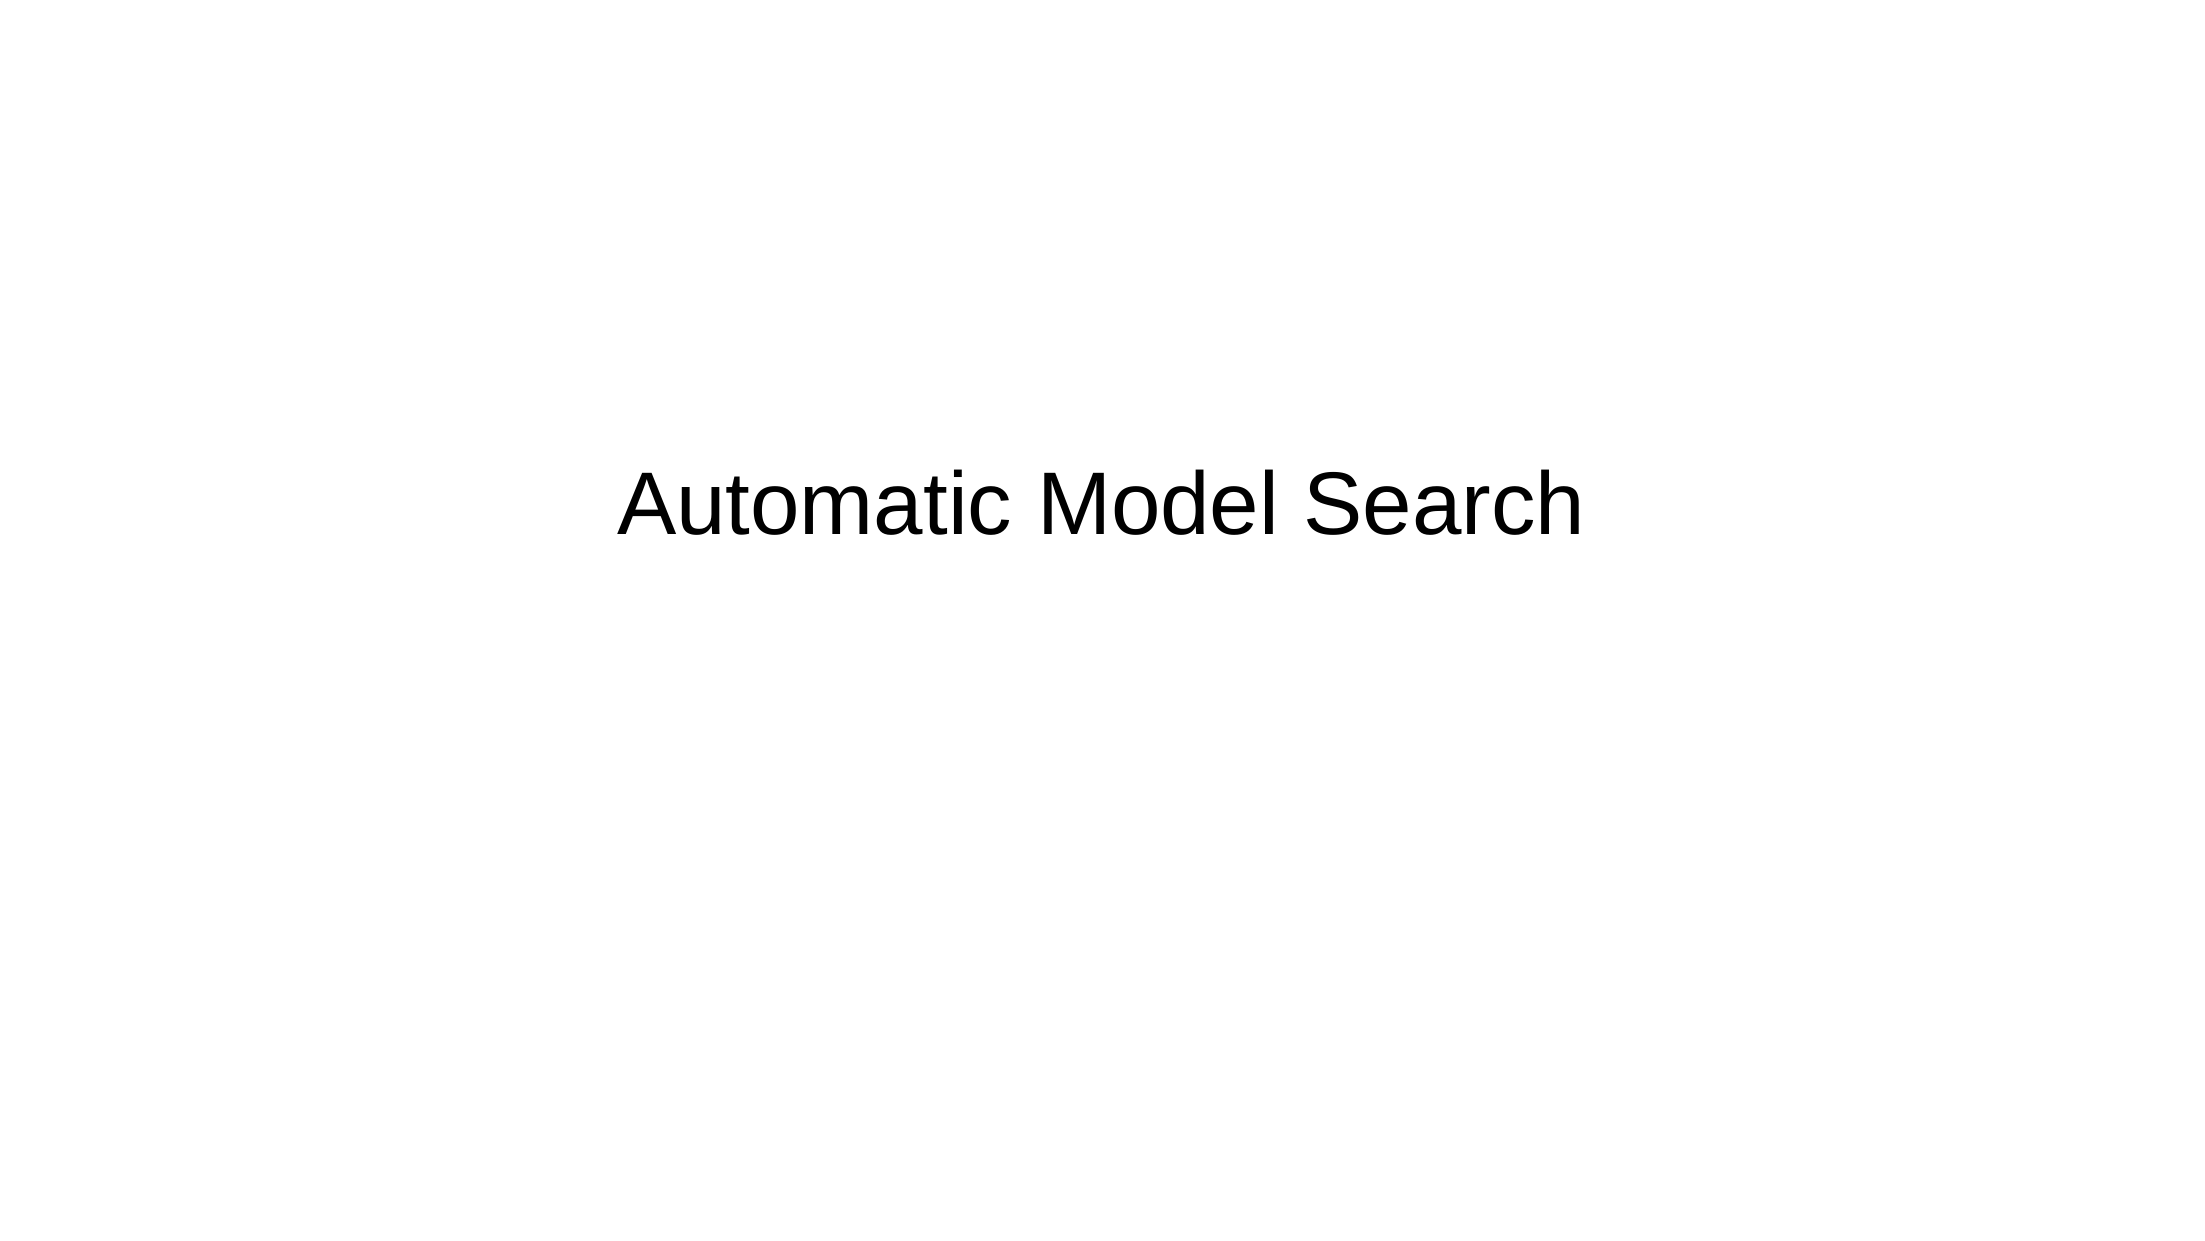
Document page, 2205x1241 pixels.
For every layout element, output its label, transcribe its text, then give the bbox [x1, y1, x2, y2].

text_box Automatic Model Search [110, 0, 2094, 1139]
